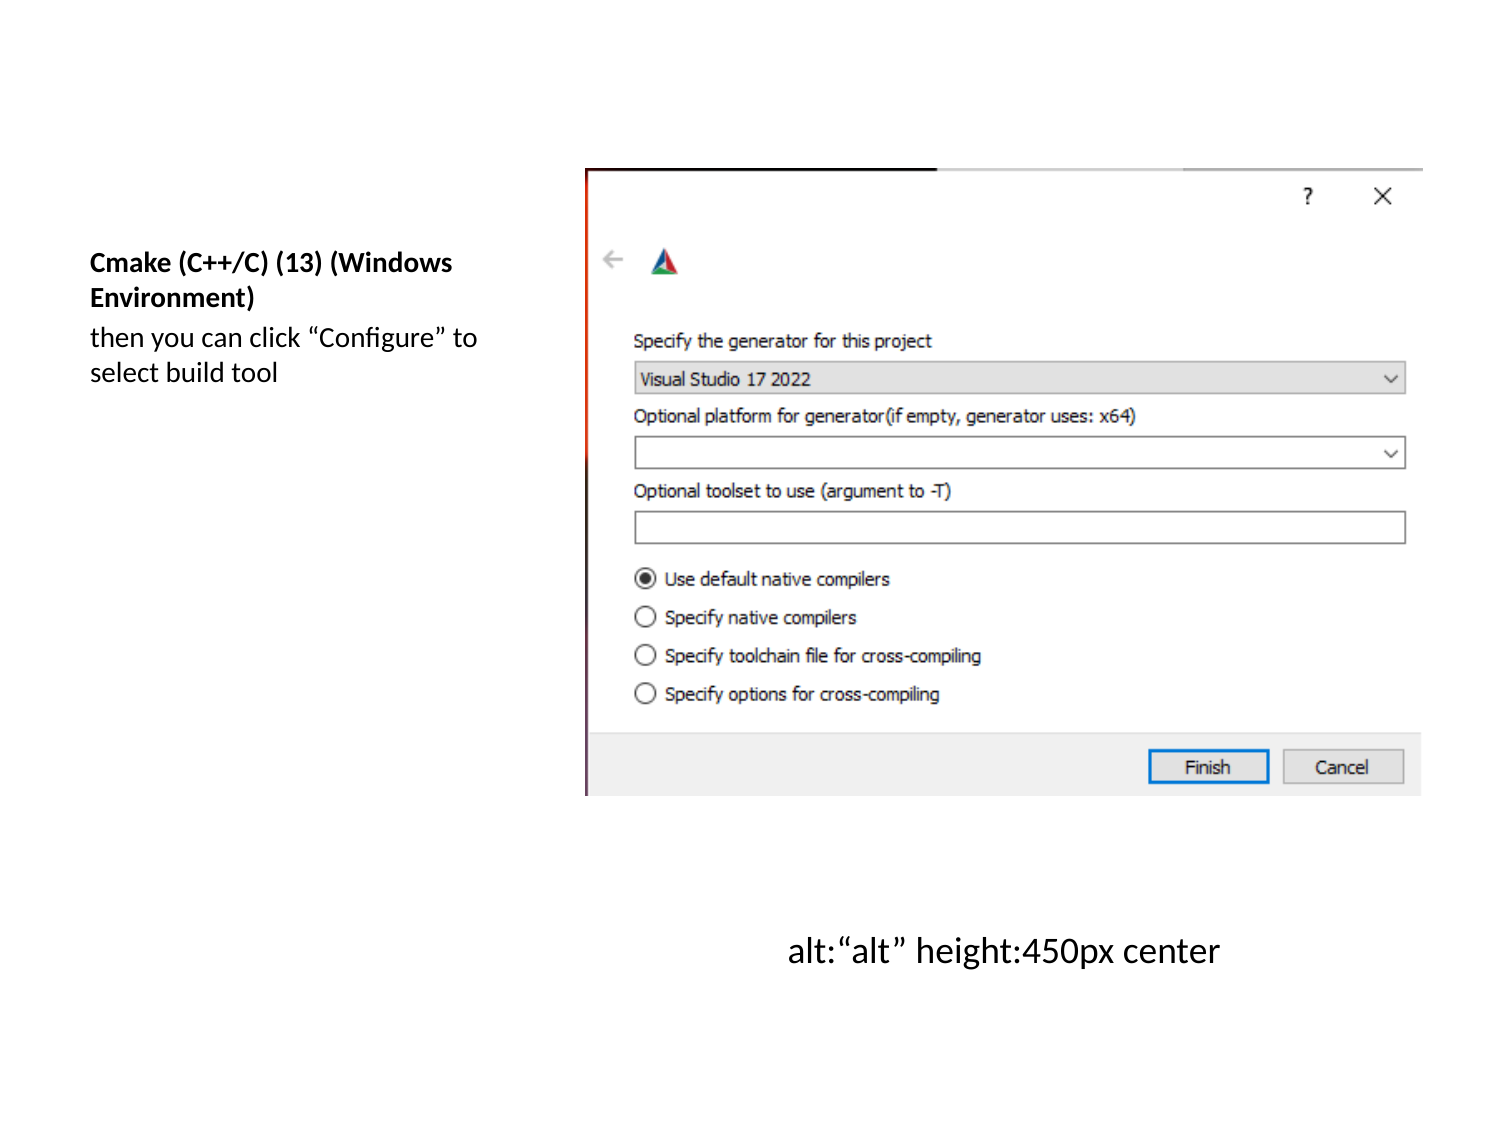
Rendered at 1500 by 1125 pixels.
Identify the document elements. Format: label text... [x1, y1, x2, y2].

picture [585, 168, 1424, 797]
list Cmake (C++/C) (13) (Windows Environment) then you can click “Configure” to select build tool [75, 235, 569, 1005]
text_box alt:“alt” height:450px center [585, 918, 1423, 1003]
